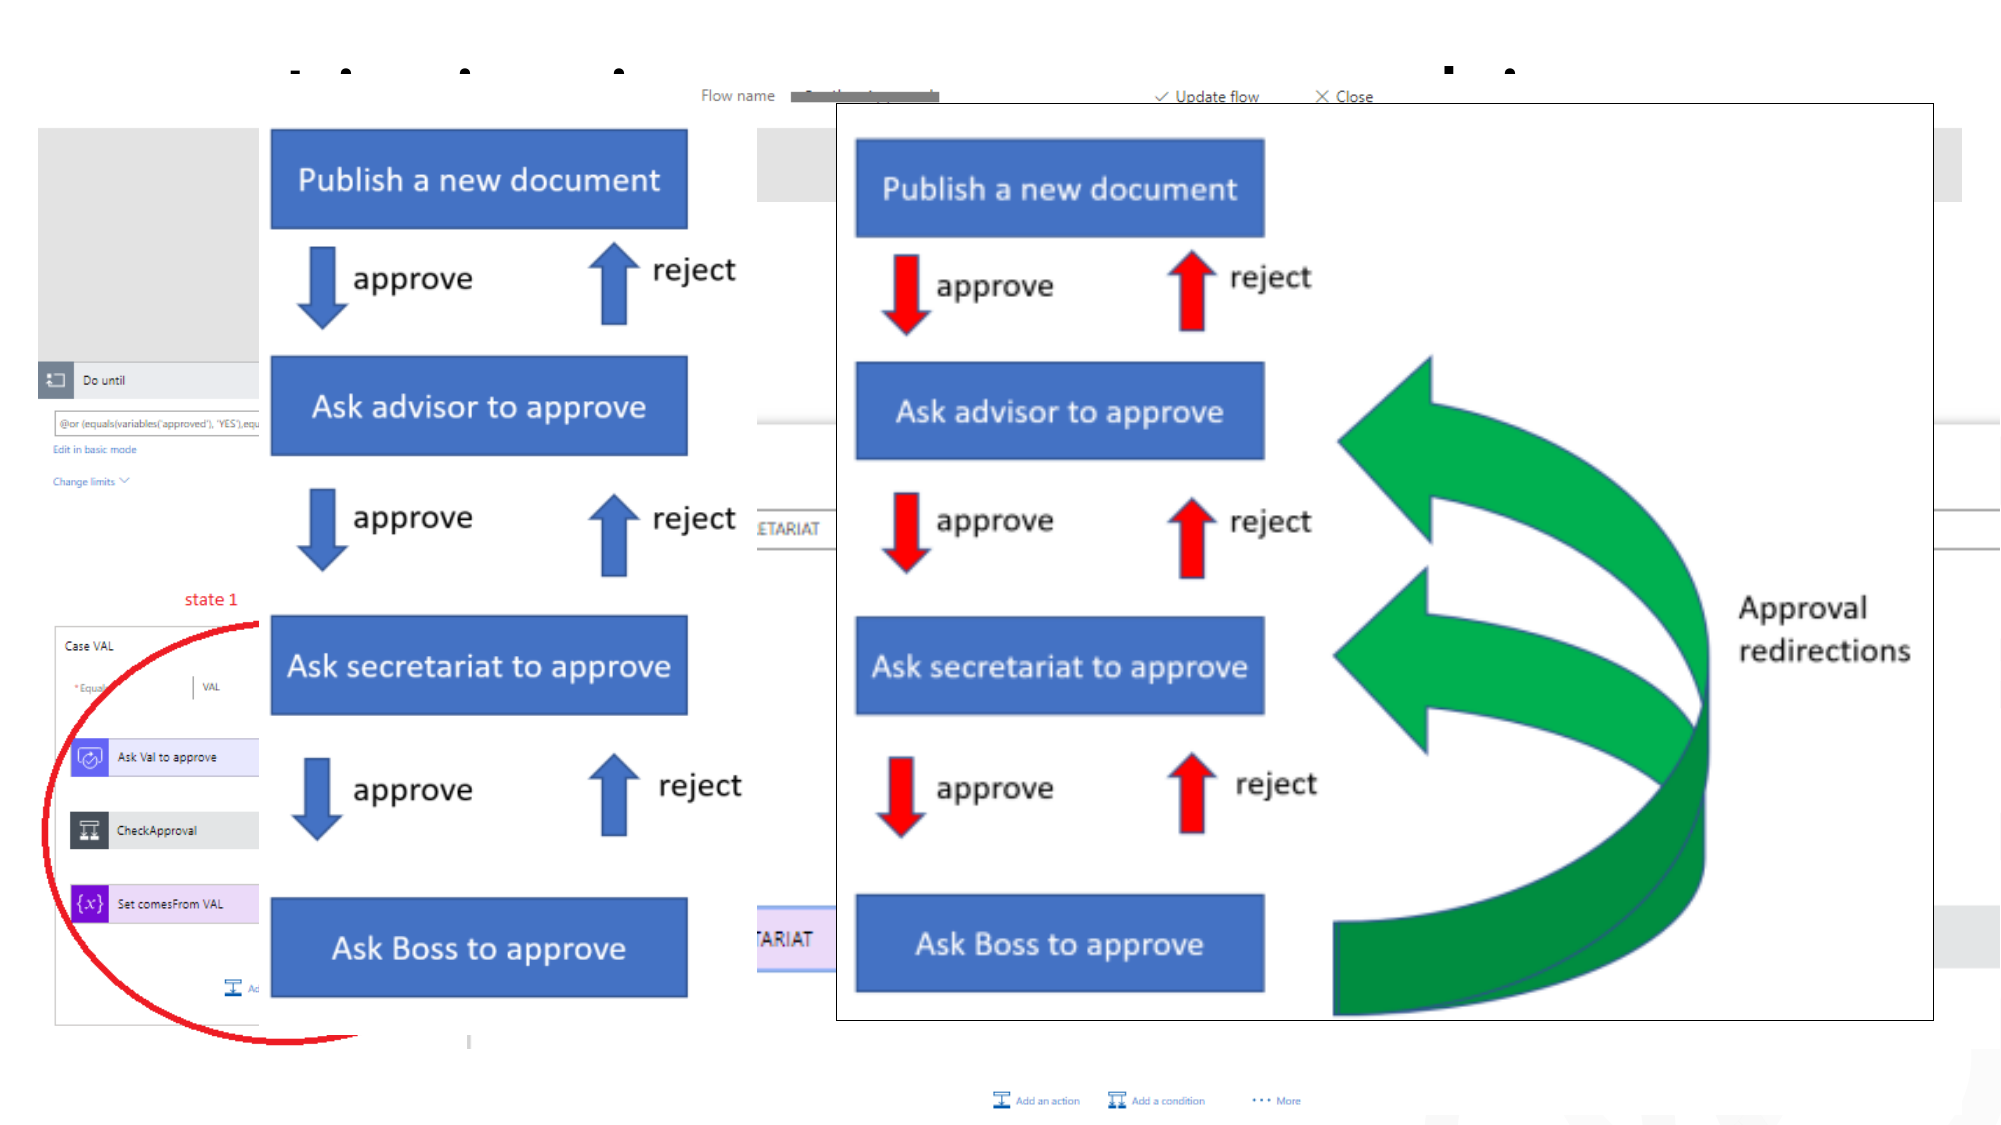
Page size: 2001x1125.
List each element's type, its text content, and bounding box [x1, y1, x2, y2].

title Limitation : no state machines [123, 41, 1849, 74]
picture [38, 74, 2000, 1115]
